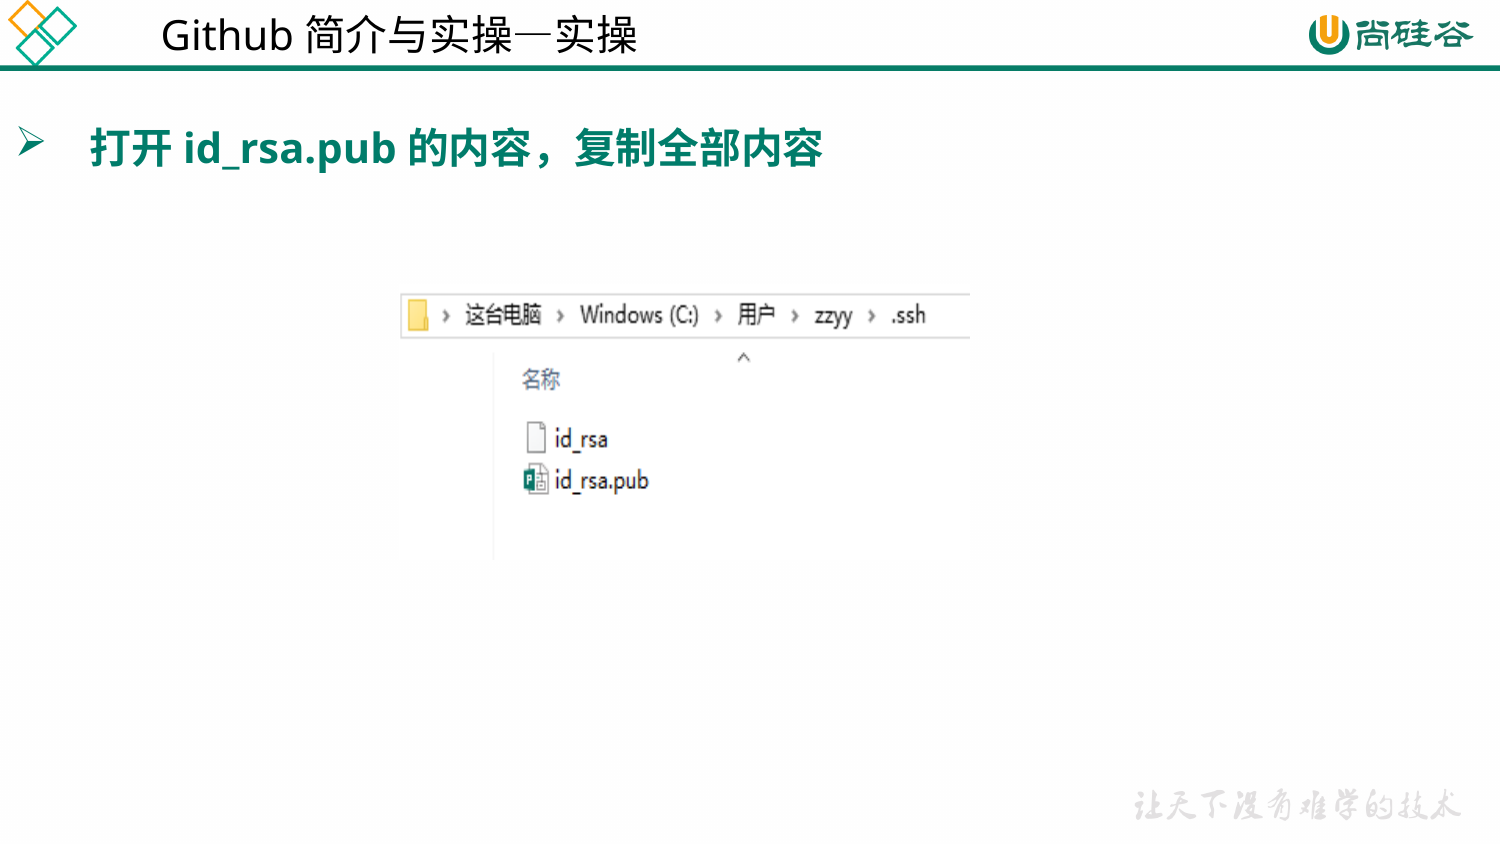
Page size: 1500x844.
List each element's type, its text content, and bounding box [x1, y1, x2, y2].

text_box Github简介与实操—实操 [145, 0, 970, 66]
picture [0, 189, 1500, 844]
text_box 打开id_rsa.pub的内容，复制全部内容 [0, 89, 1500, 189]
picture [0, 0, 1500, 89]
